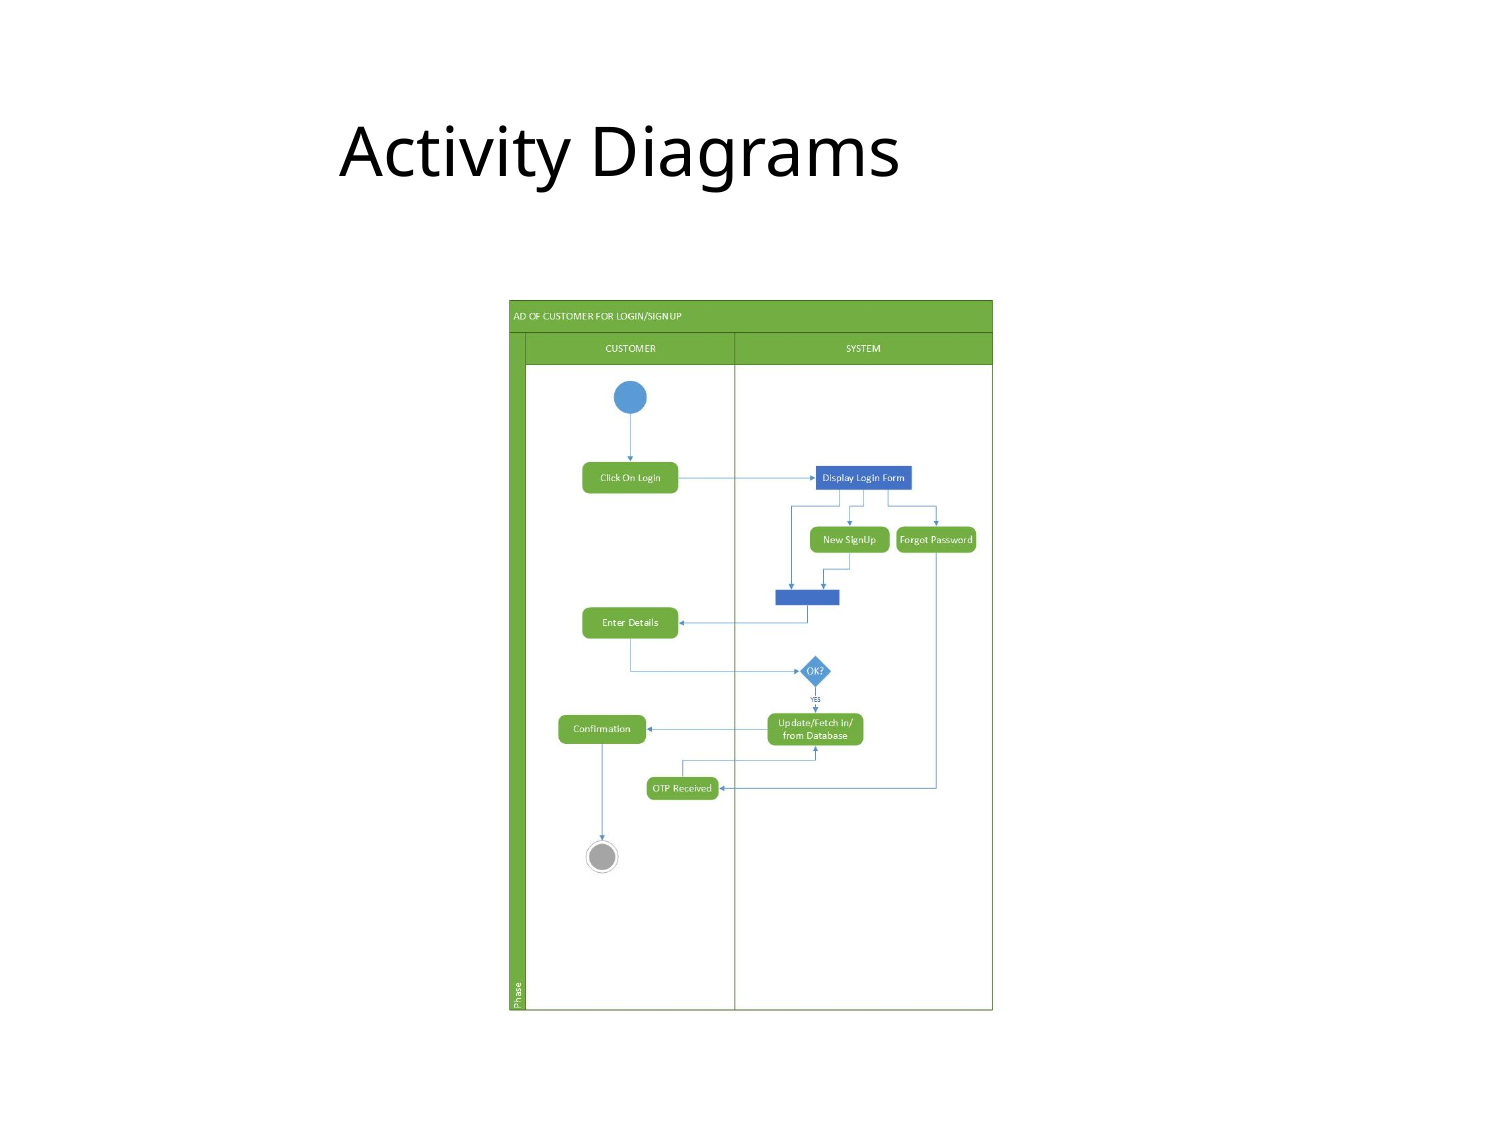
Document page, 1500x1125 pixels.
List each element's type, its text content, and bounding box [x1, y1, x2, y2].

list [507, 299, 993, 1014]
title Activity Diagrams [324, 75, 1500, 233]
